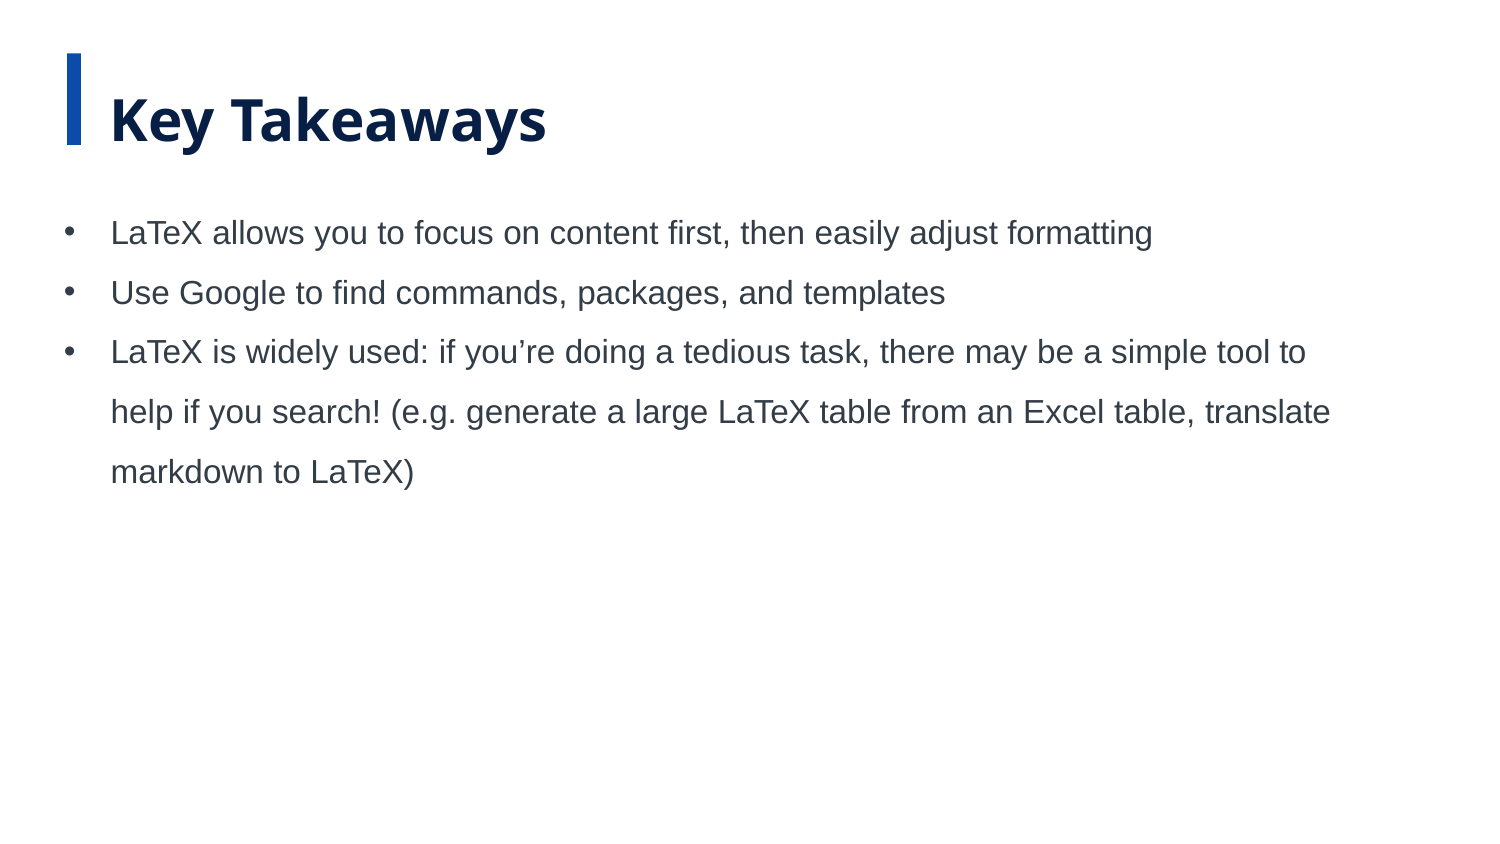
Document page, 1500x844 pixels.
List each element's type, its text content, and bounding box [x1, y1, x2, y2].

text_box LaTeX allows you to focus on content first, then easily adjust formatting Use Google to find commands, packages, and templates LaTeX is widely used: if you’re doing a tedious task, there may be a simple tool to help if you search! (e.g. generate a large LaTeX table from an Excel table, translate markdown to LaTeX) [61, 188, 1439, 491]
text_box Key Takeaways [95, 26, 1206, 161]
text_box [65, 51, 83, 147]
